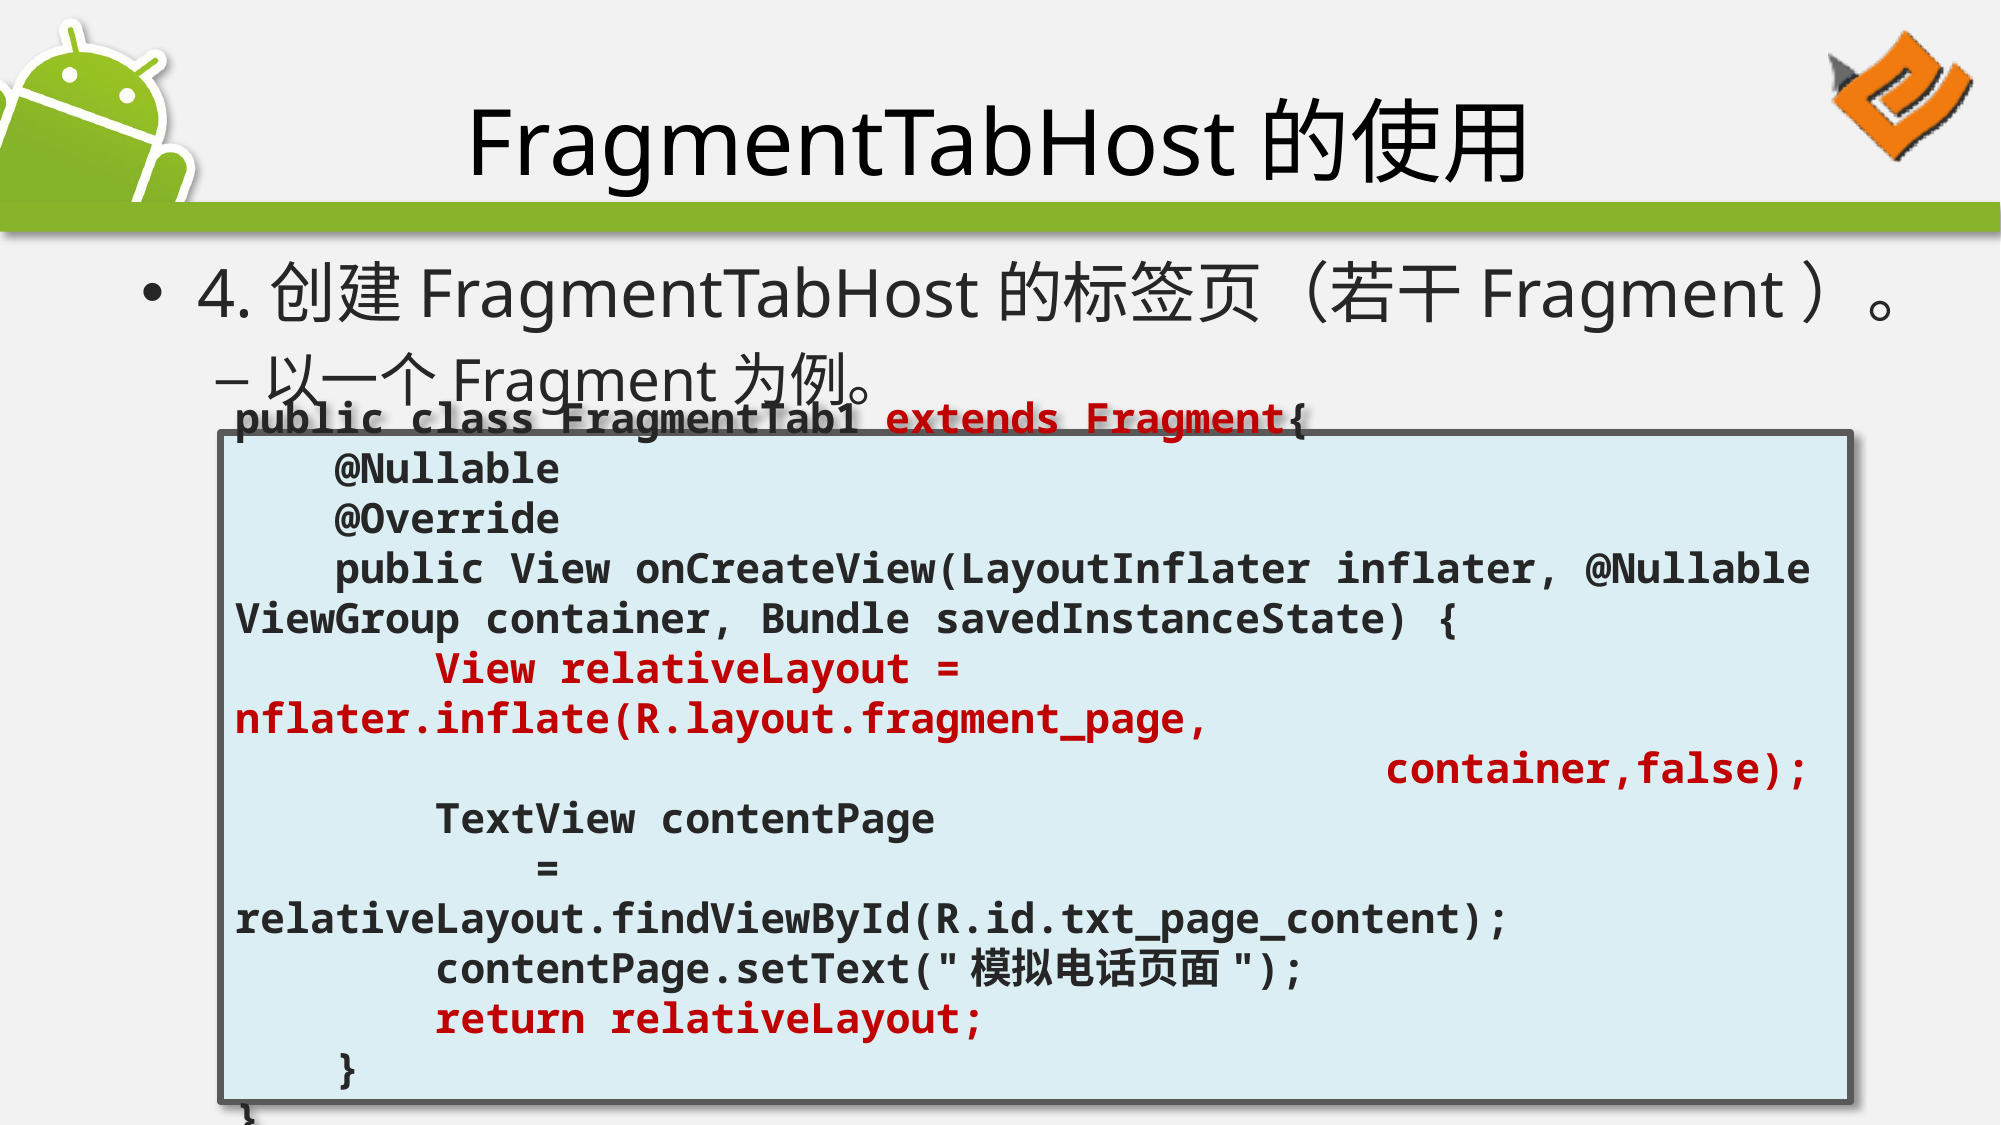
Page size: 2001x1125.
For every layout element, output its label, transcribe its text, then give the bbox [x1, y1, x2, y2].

picture [0, 7, 209, 202]
list 4.创建FragmentTabHost的标签页（若干Fragment）。 以一个Fragment为例。 [125, 243, 1900, 426]
picture [1828, 30, 1973, 161]
title FragmentTabHost的使用 [99, 45, 1900, 233]
text_box public class FragmentTab1 extends Fragment{ @Nullable @Override public View onCreateView(LayoutInflater inflater, @Nullable ViewGroup container, Bundle savedInstanceState) { View relativeLayout = nflater.inflate(R.layout.fragment_page, container,false); TextView contentPage = relativeLayout.findViewById(R.id.txt_page_content); contentPage.setText("模拟电话页面"); return relativeLayout; } } [219, 431, 1852, 1103]
